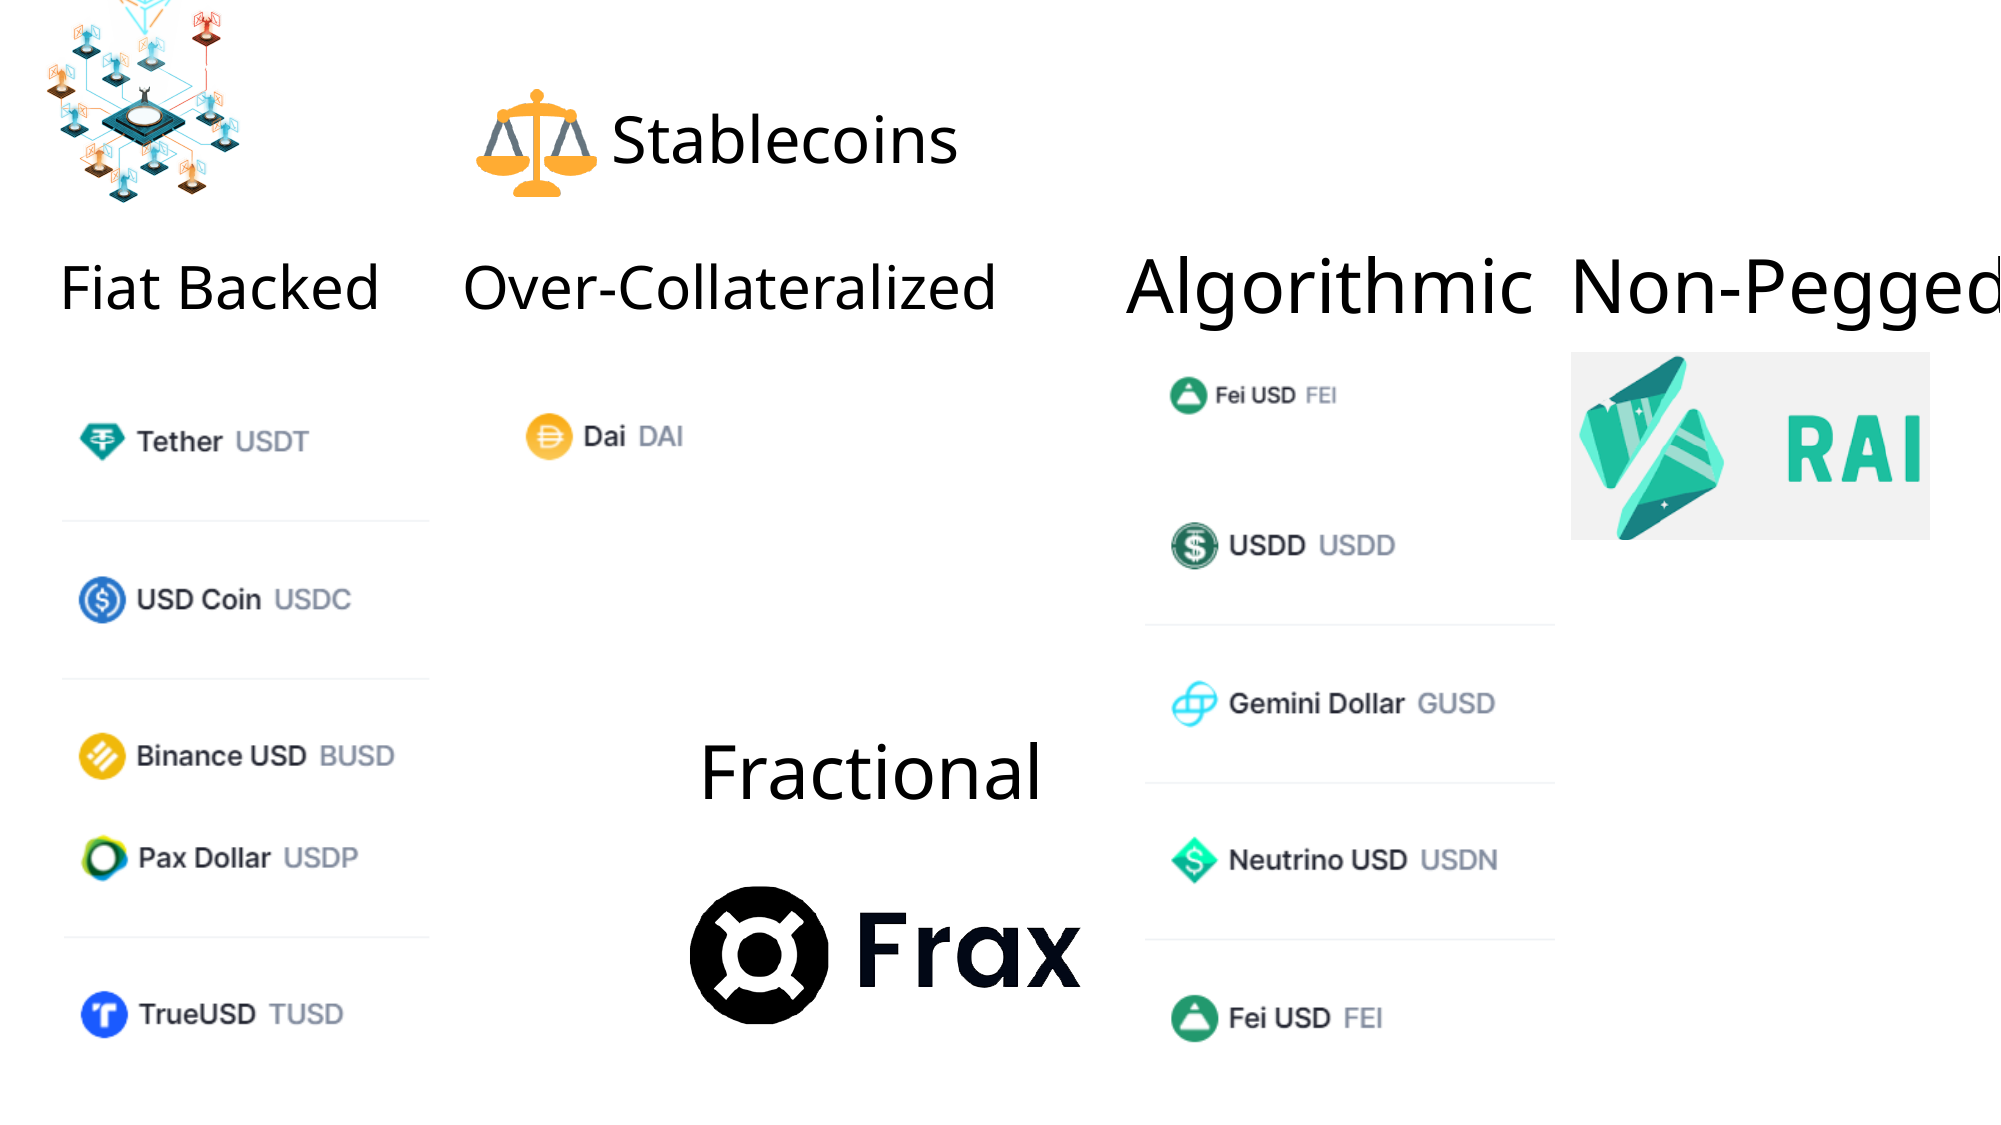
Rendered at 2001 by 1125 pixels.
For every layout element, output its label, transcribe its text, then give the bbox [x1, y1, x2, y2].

picture [62, 400, 430, 1068]
picture [1571, 352, 1930, 540]
text_box Over-Collateralized [447, 229, 1052, 350]
text_box Fractional [683, 715, 1145, 835]
text_box Fiat Backed [44, 229, 447, 350]
text_box Algorithmic [1111, 229, 1555, 350]
picture [476, 82, 597, 203]
picture [0, 0, 291, 214]
picture [1145, 496, 1555, 1083]
picture [662, 835, 1126, 1067]
picture [505, 376, 873, 497]
picture [1145, 347, 1373, 437]
title Stablecoins [597, 99, 1074, 187]
text_box Non-Pegged [1555, 229, 2000, 350]
